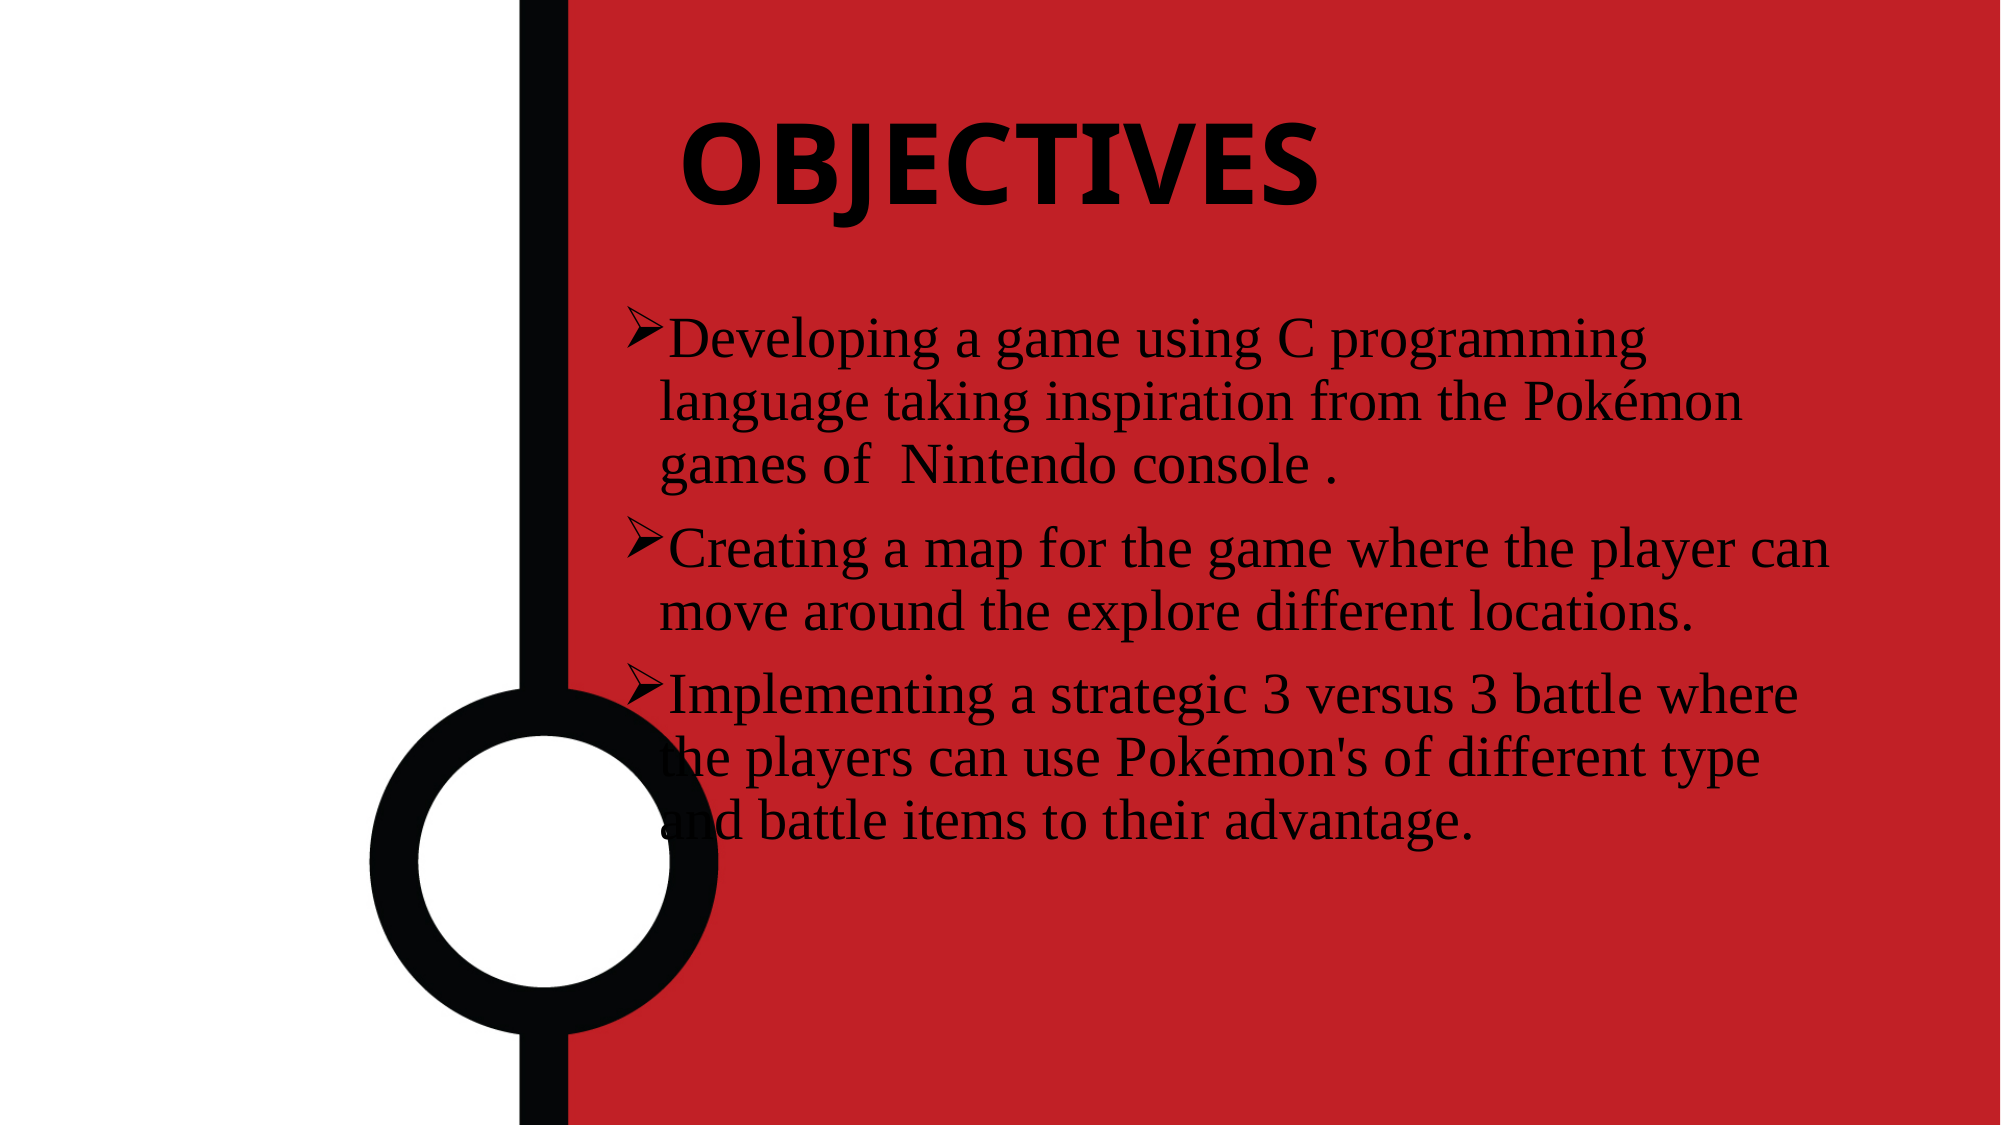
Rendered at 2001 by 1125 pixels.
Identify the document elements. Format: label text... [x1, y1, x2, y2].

picture [0, 0, 2001, 1125]
title OBJECTIVES [137, 59, 1863, 278]
list Developing a game using C programming language taking inspiration from the Pokémon games of Nintendo console . Creating a map for the game where the player can move around the explore different locations. Implementing a strategic 3 versus 3 battle where the players can use Pokémon's of different type and battle items to their advantage. [607, 299, 1863, 1014]
